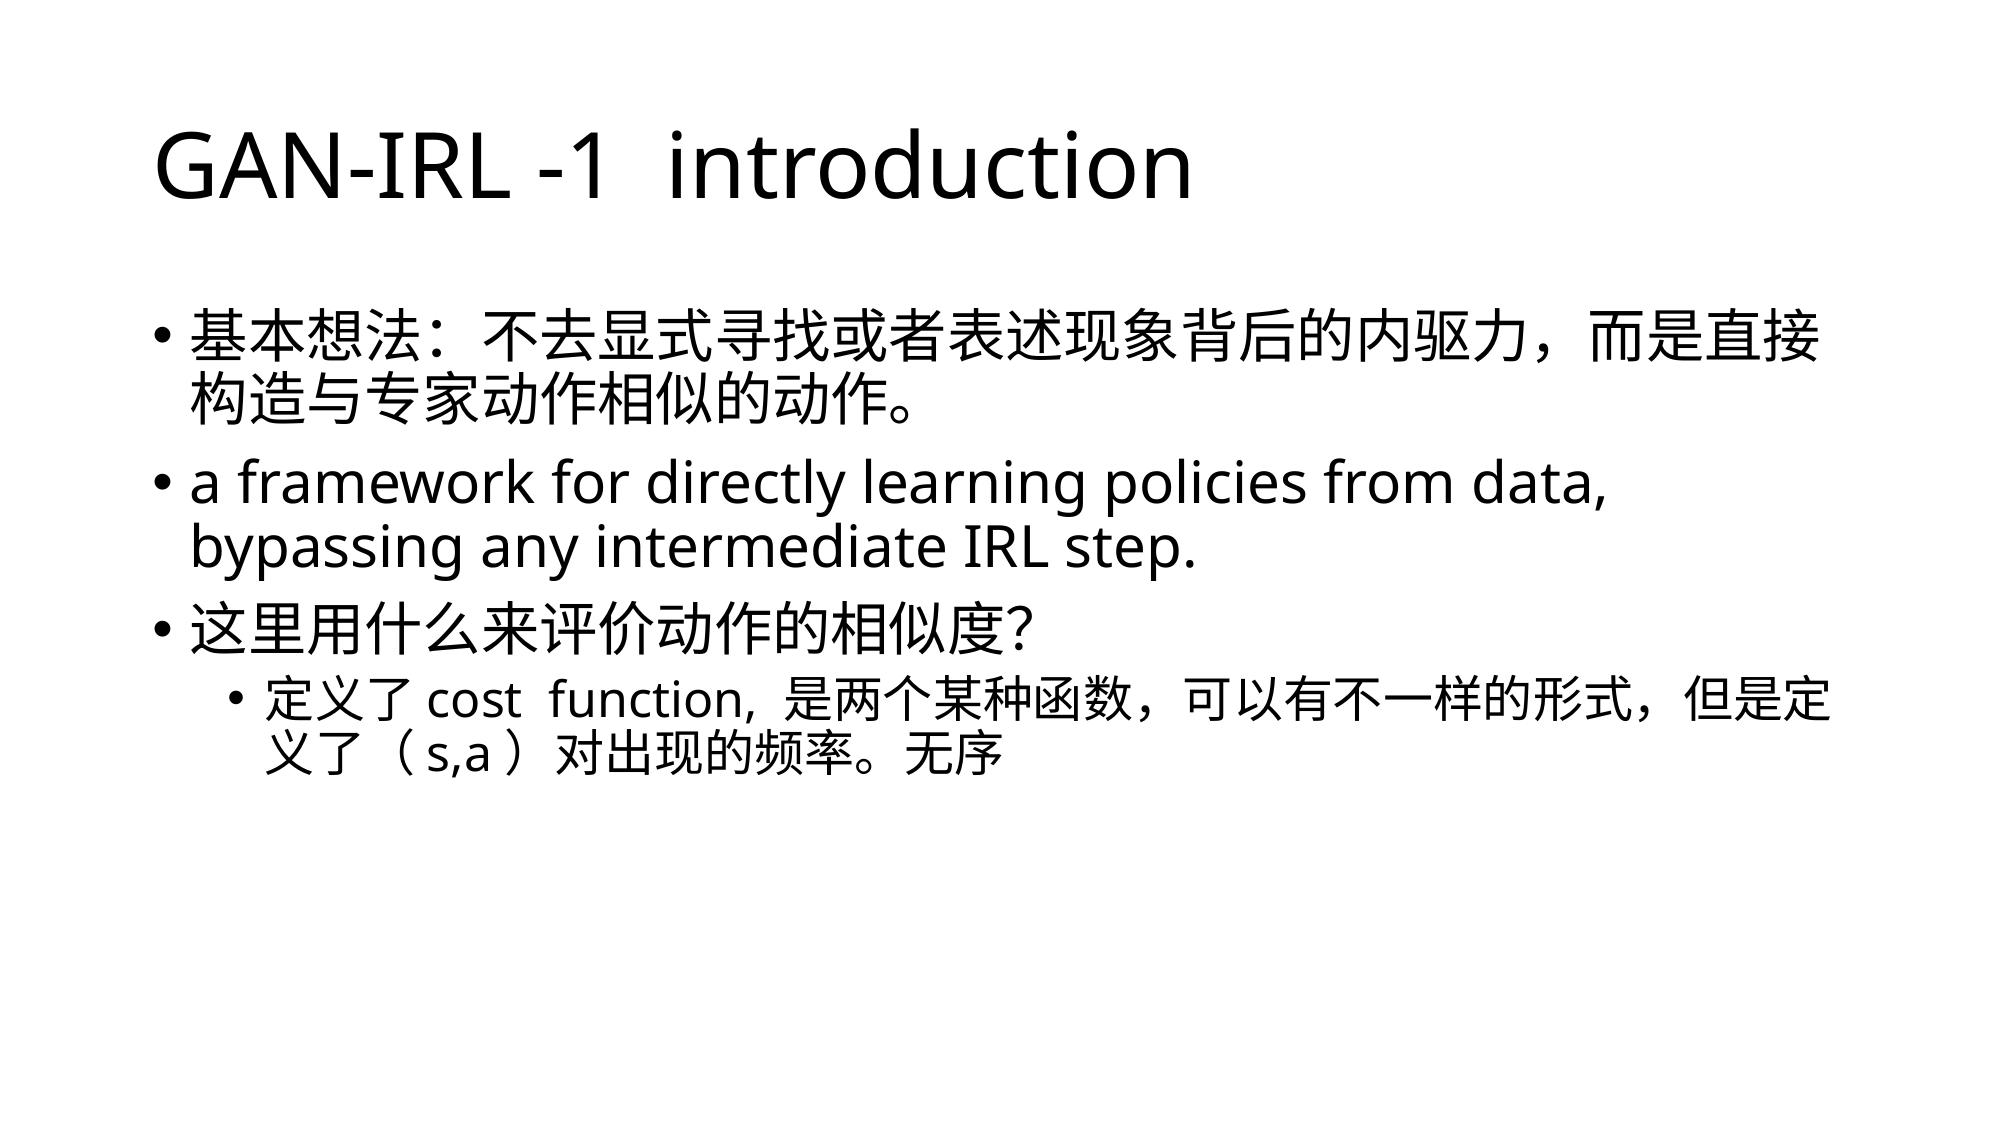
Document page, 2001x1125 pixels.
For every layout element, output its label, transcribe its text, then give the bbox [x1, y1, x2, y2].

title GAN-IRL -1 introduction [137, 59, 1863, 278]
